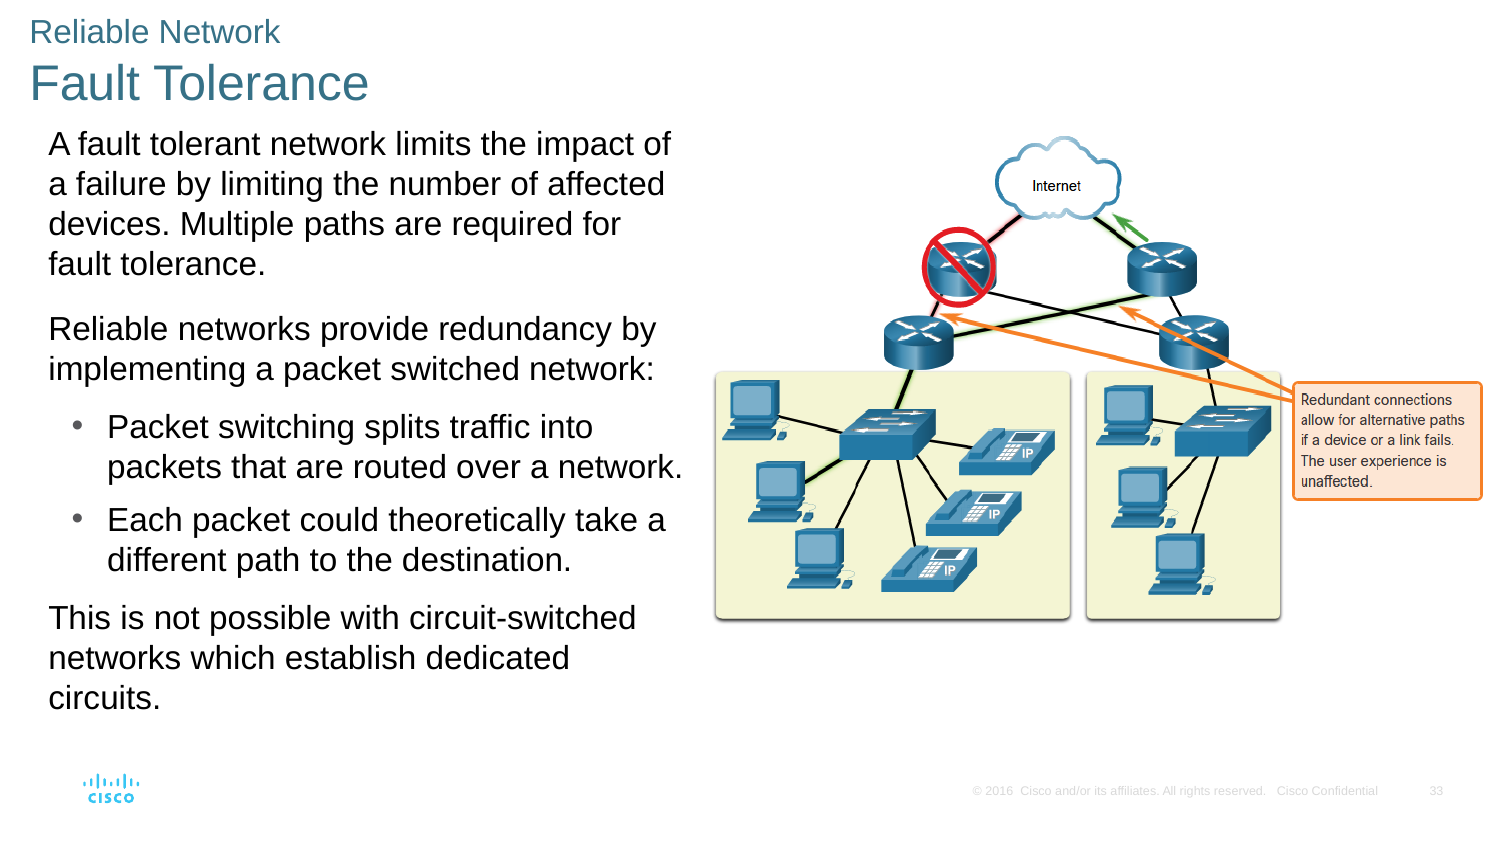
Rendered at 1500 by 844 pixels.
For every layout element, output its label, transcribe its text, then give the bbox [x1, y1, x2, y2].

picture [706, 123, 1490, 630]
title Reliable Network Fault Tolerance [14, 6, 1471, 115]
list A fault tolerant network limits the impact of a failure by limiting the number of affected devices. Multiple paths are required for fault tolerance. Reliable networks provide redundancy by implementing a packet switched network: Packet switching splits traffic into packets that are routed over a network. Each packet could theoretically take a different path to the destination. This is not possible with circuit-switched networks which establish dedicated circuits. [33, 114, 718, 773]
